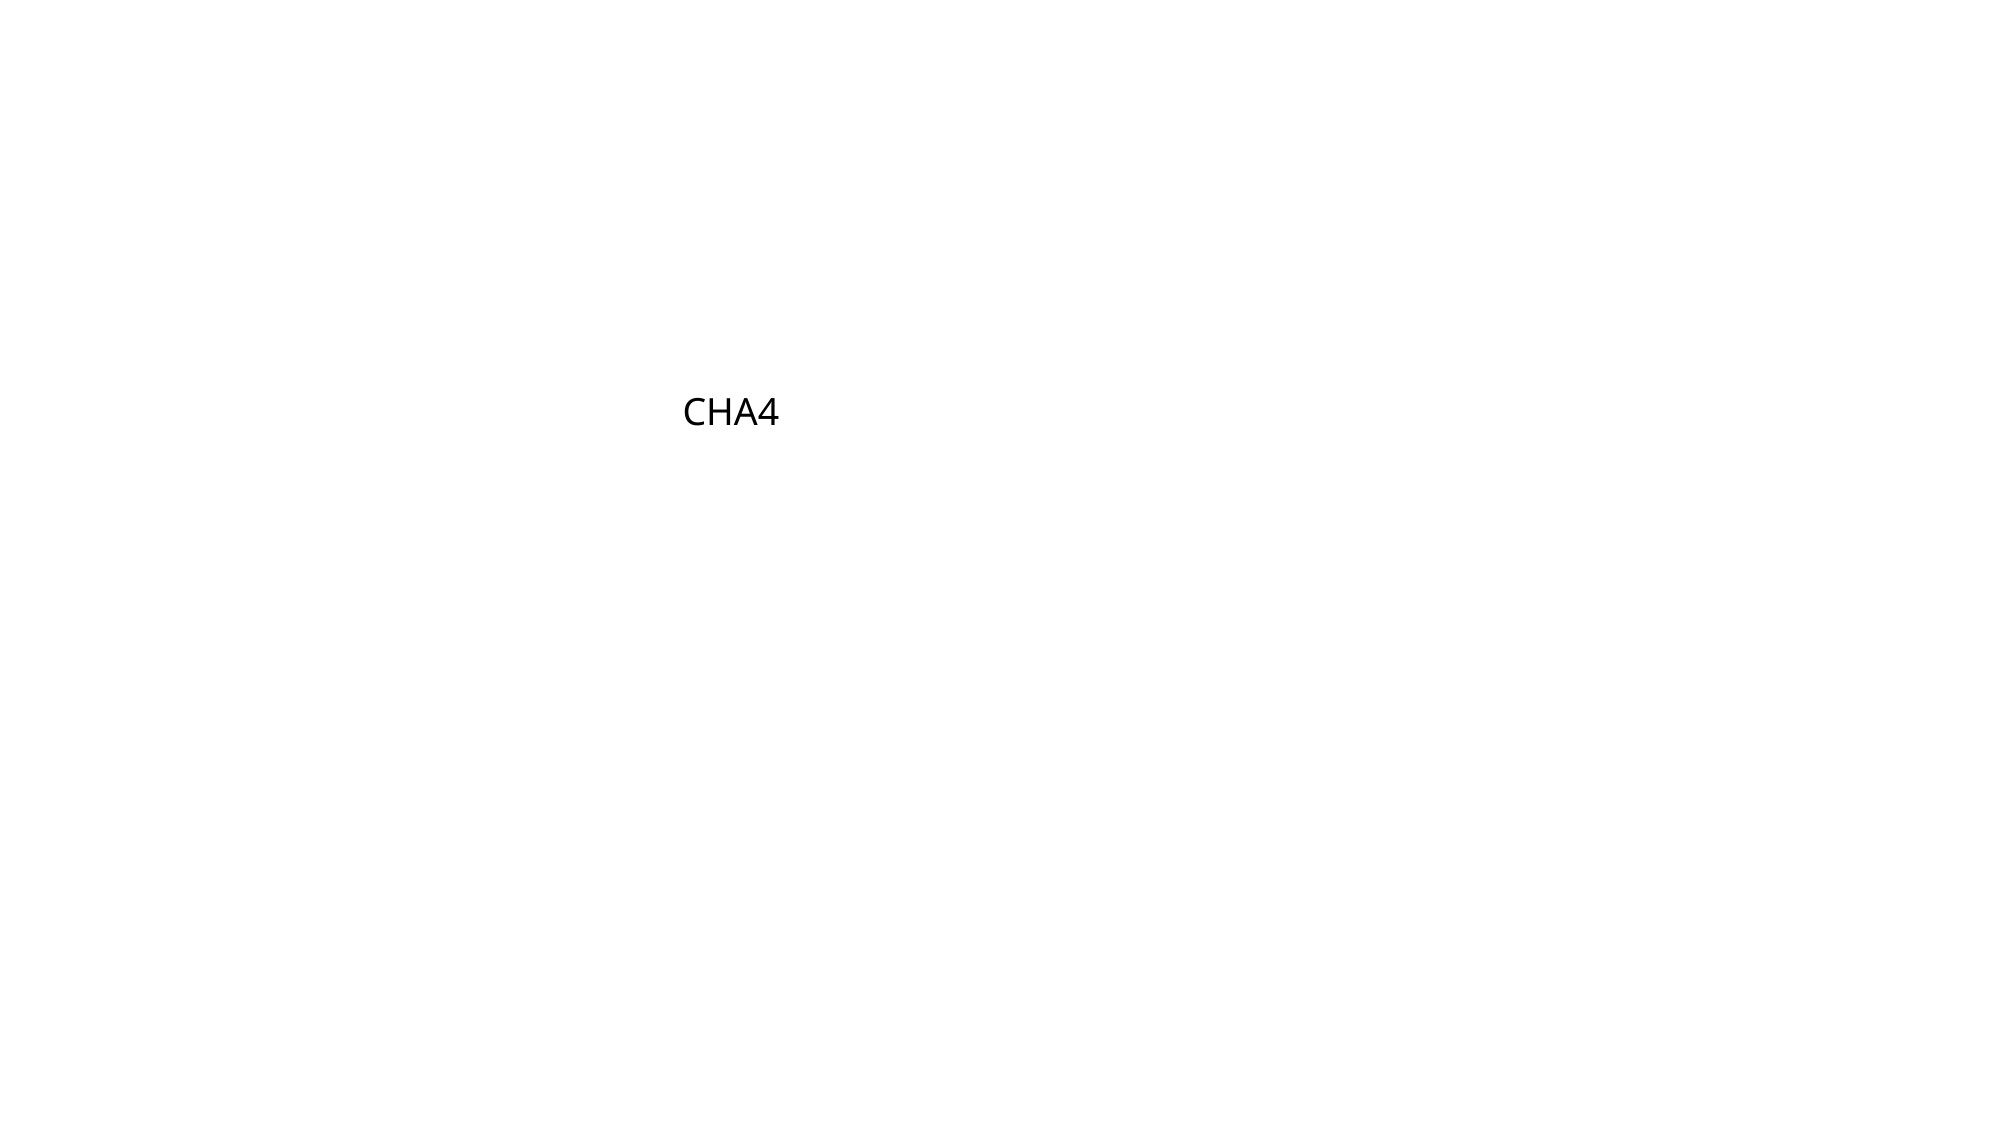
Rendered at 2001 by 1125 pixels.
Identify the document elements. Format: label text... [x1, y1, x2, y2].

text_box CHA4 [667, 380, 1055, 441]
